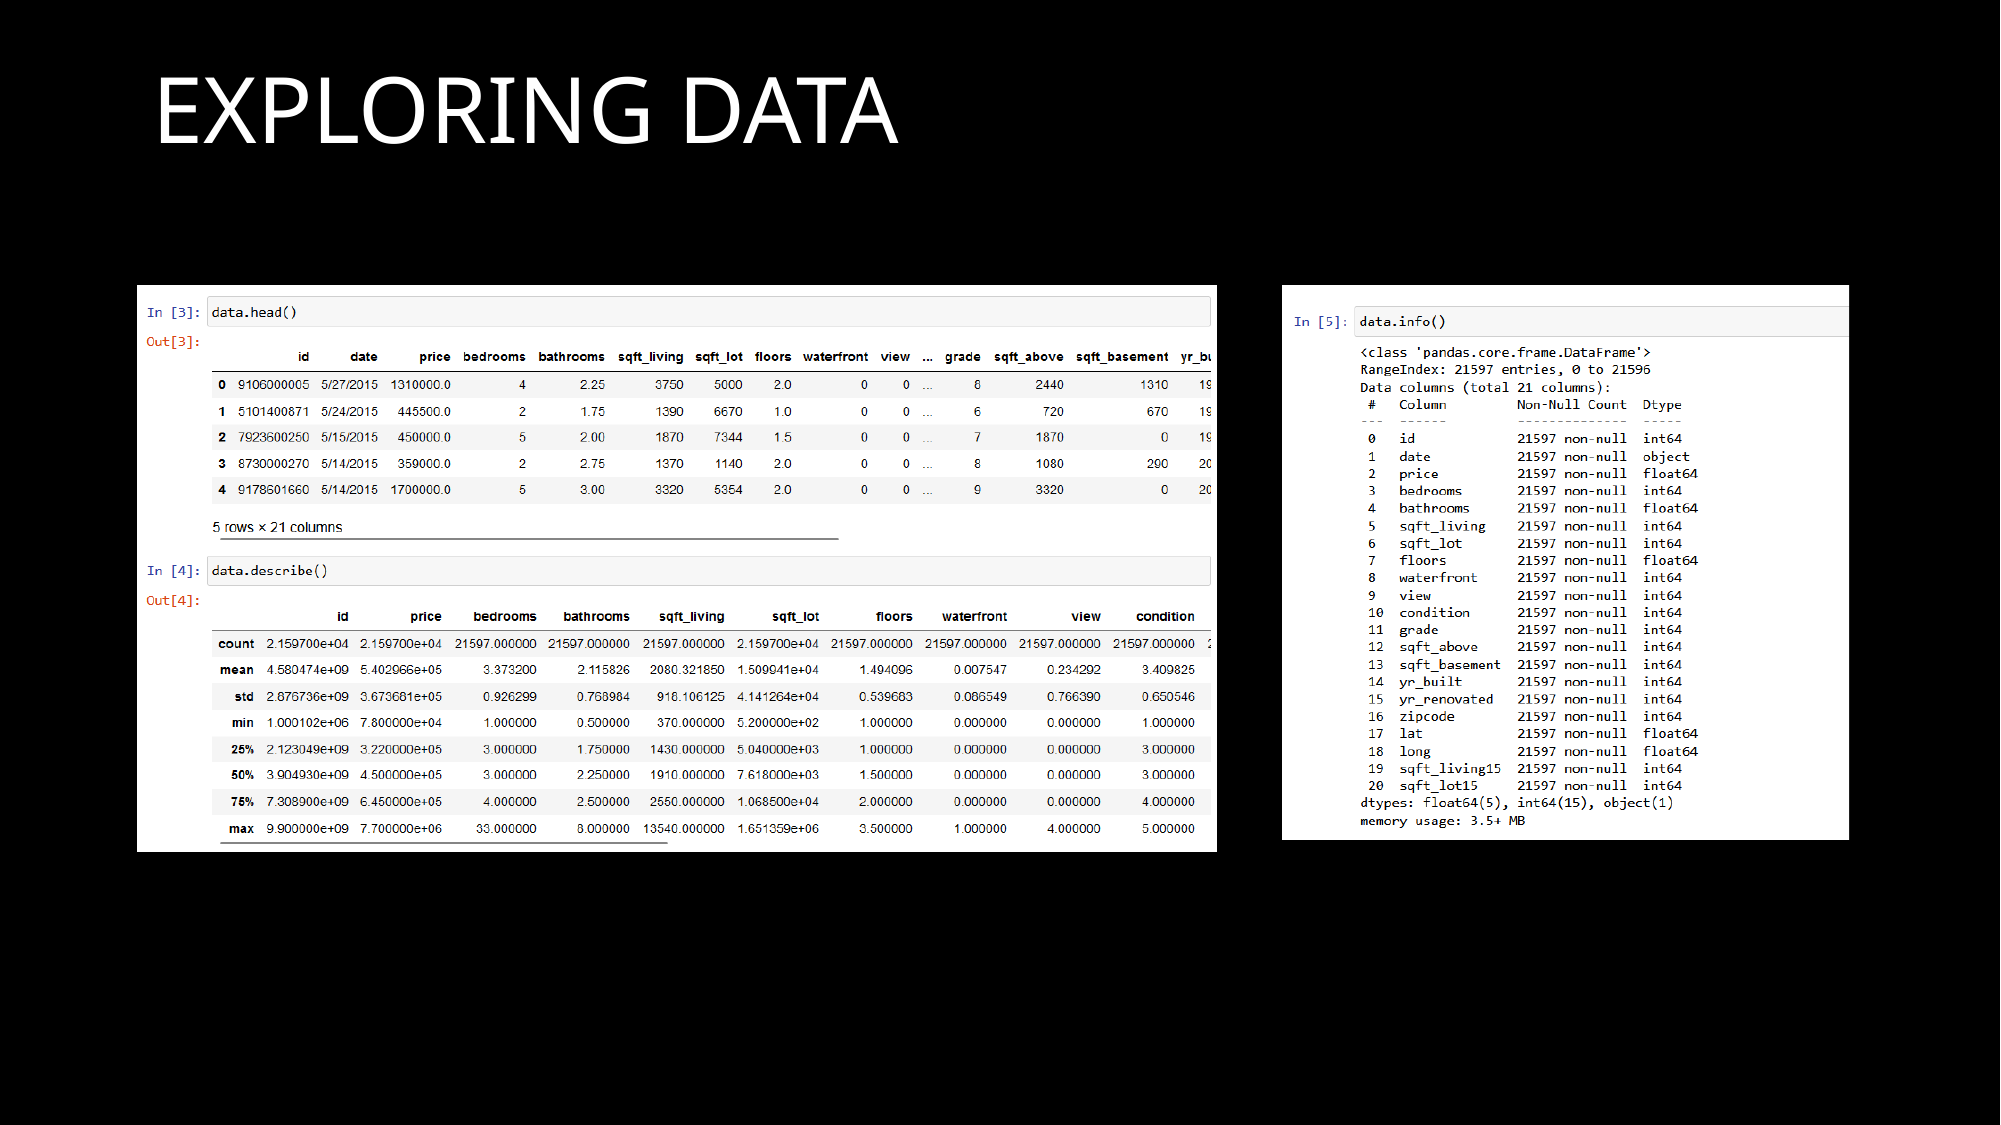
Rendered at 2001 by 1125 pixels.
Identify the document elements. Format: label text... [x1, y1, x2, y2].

title EXPLORING DATA [137, 59, 1863, 278]
picture [1270, 285, 1850, 840]
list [137, 285, 1217, 852]
